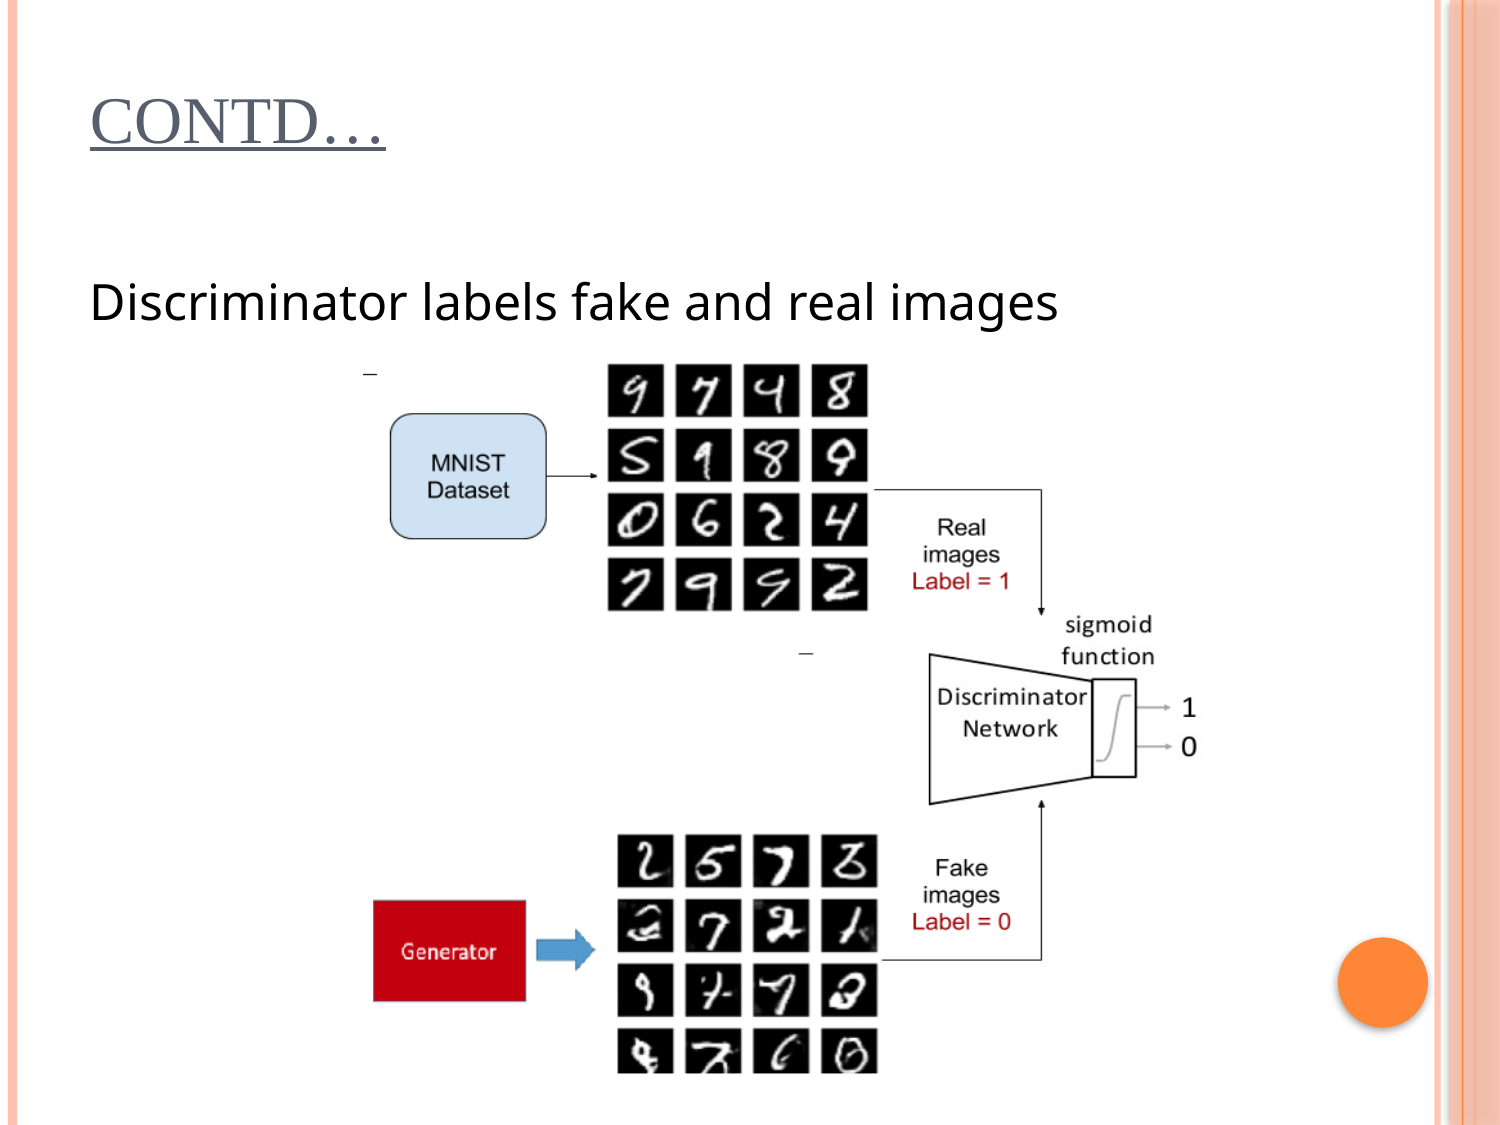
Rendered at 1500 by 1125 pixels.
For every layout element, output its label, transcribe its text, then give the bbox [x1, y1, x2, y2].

picture [362, 362, 1240, 1125]
list Discriminator labels fake and real images [75, 262, 1300, 1062]
title CONTD… [75, 45, 1300, 164]
